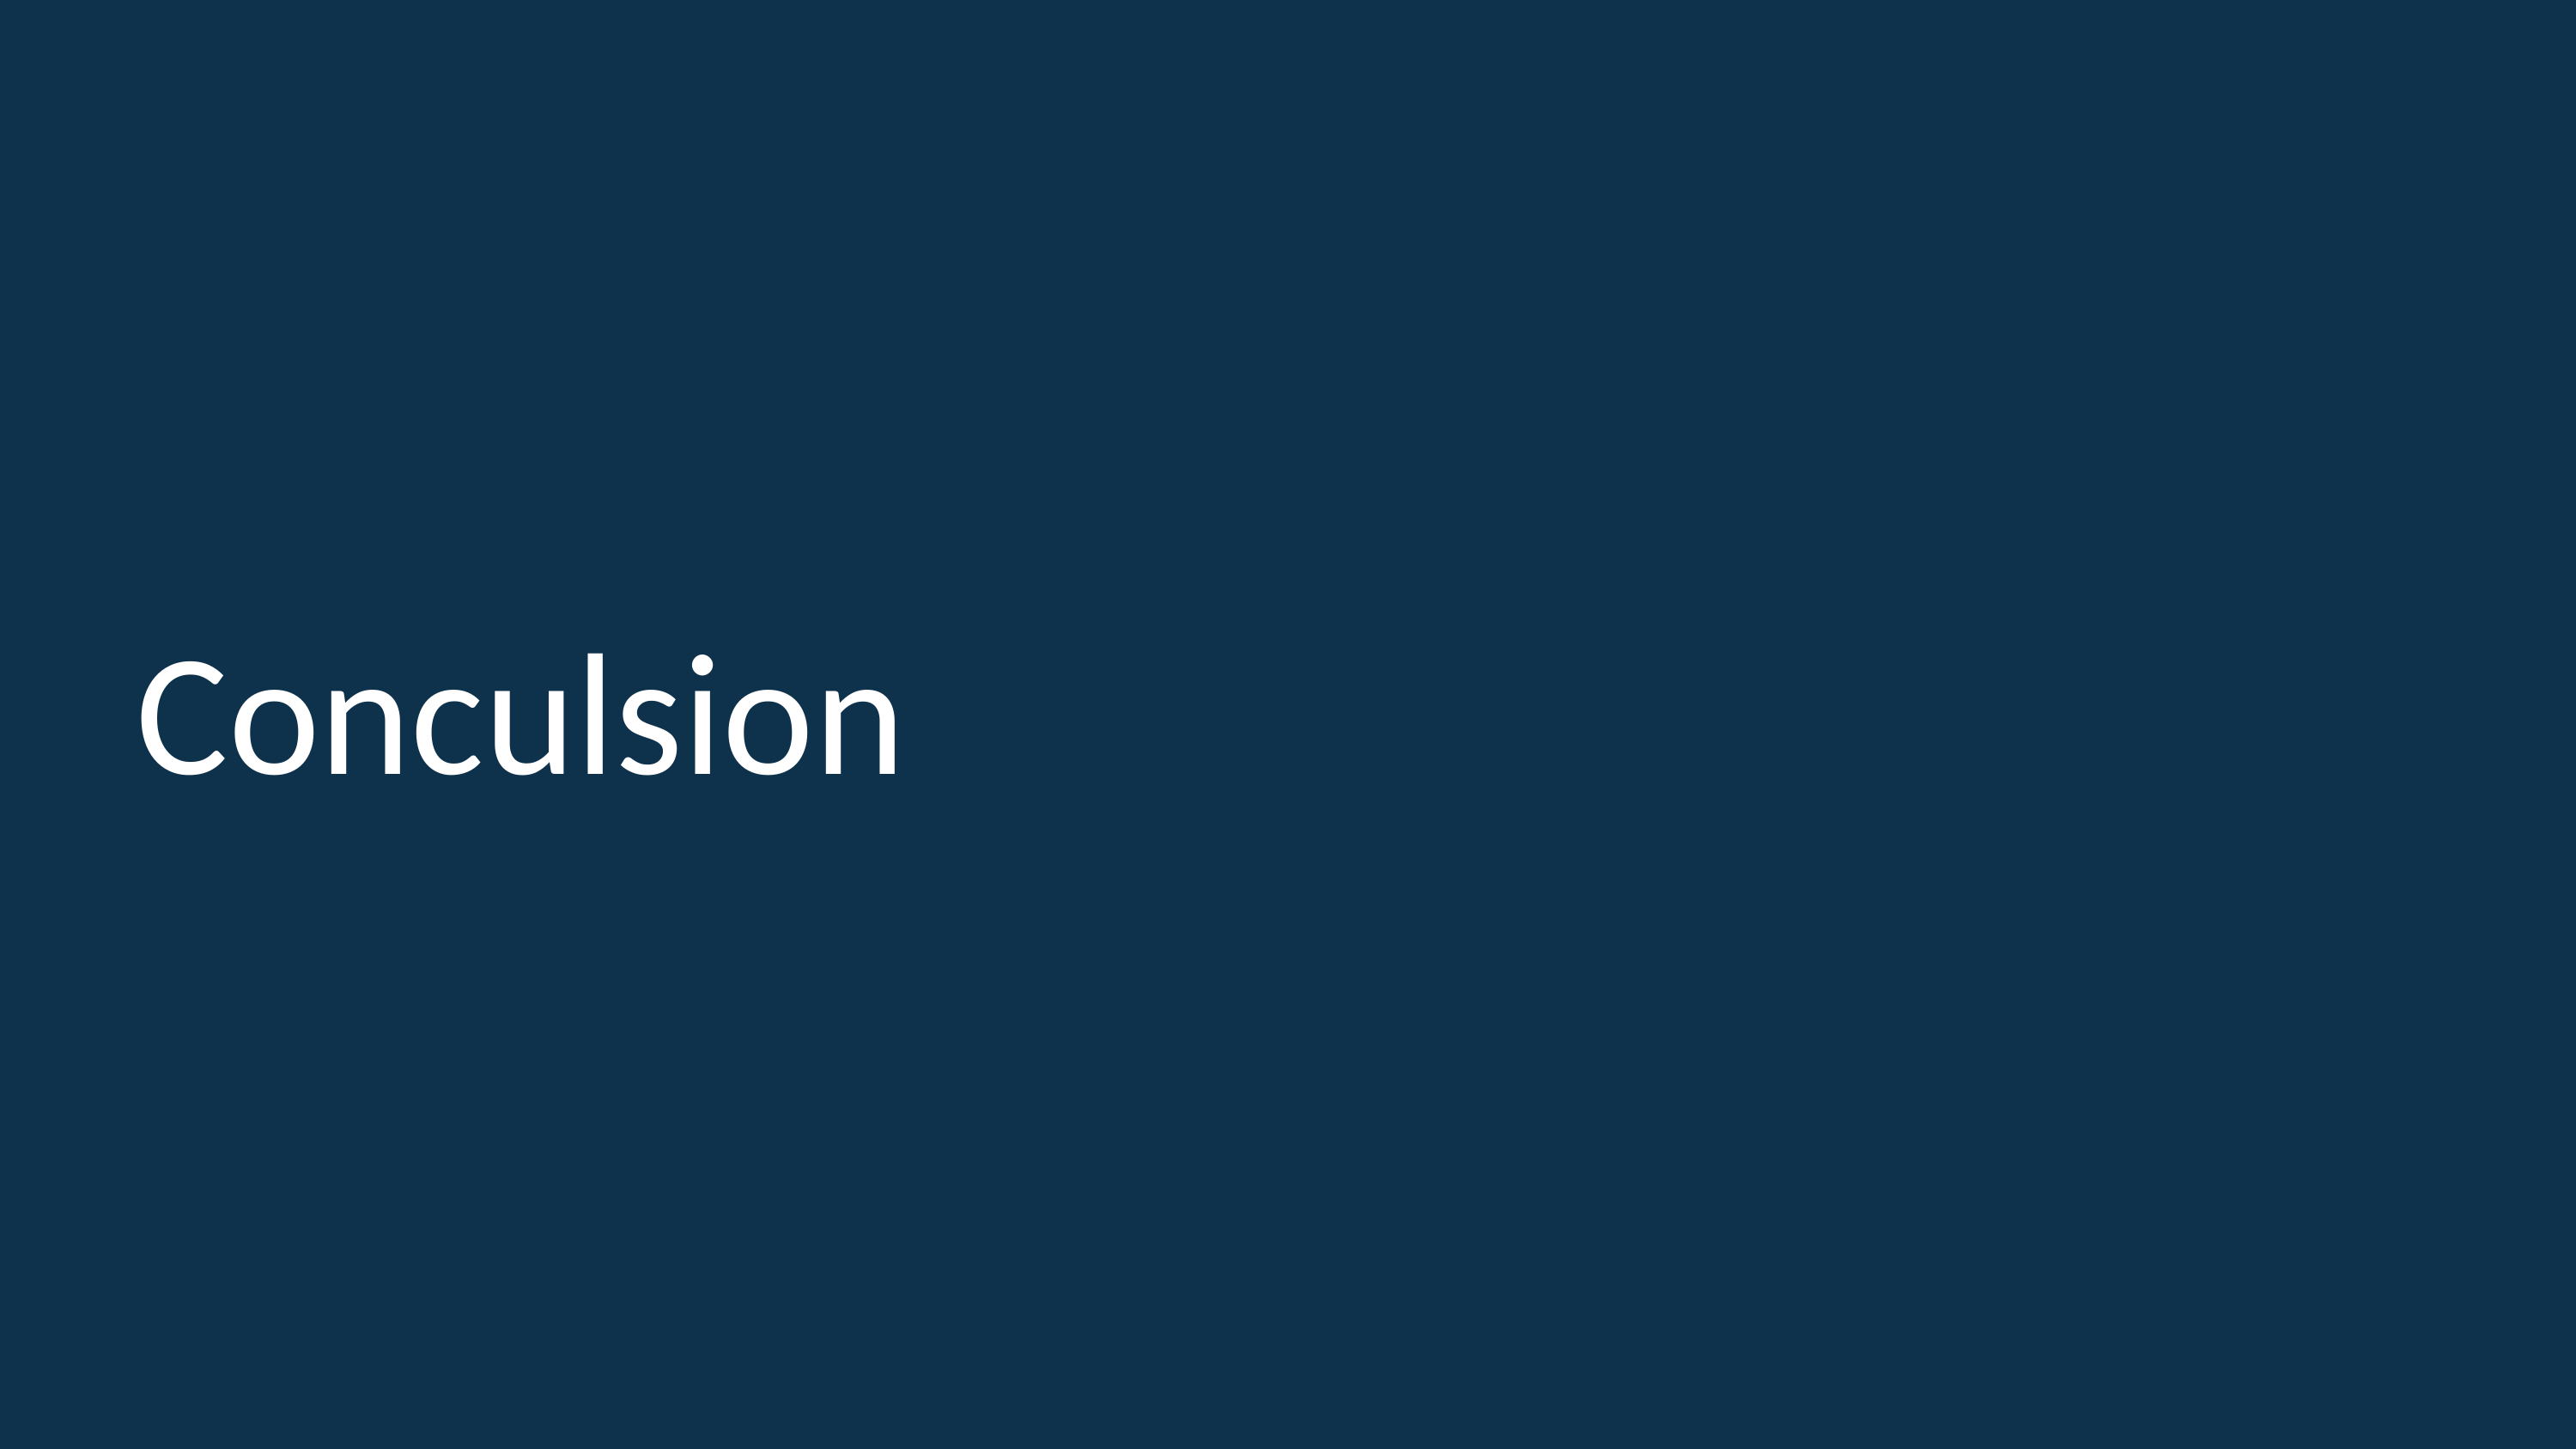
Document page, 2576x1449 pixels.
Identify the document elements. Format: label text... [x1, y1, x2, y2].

title Conculsion [110, 567, 2427, 836]
